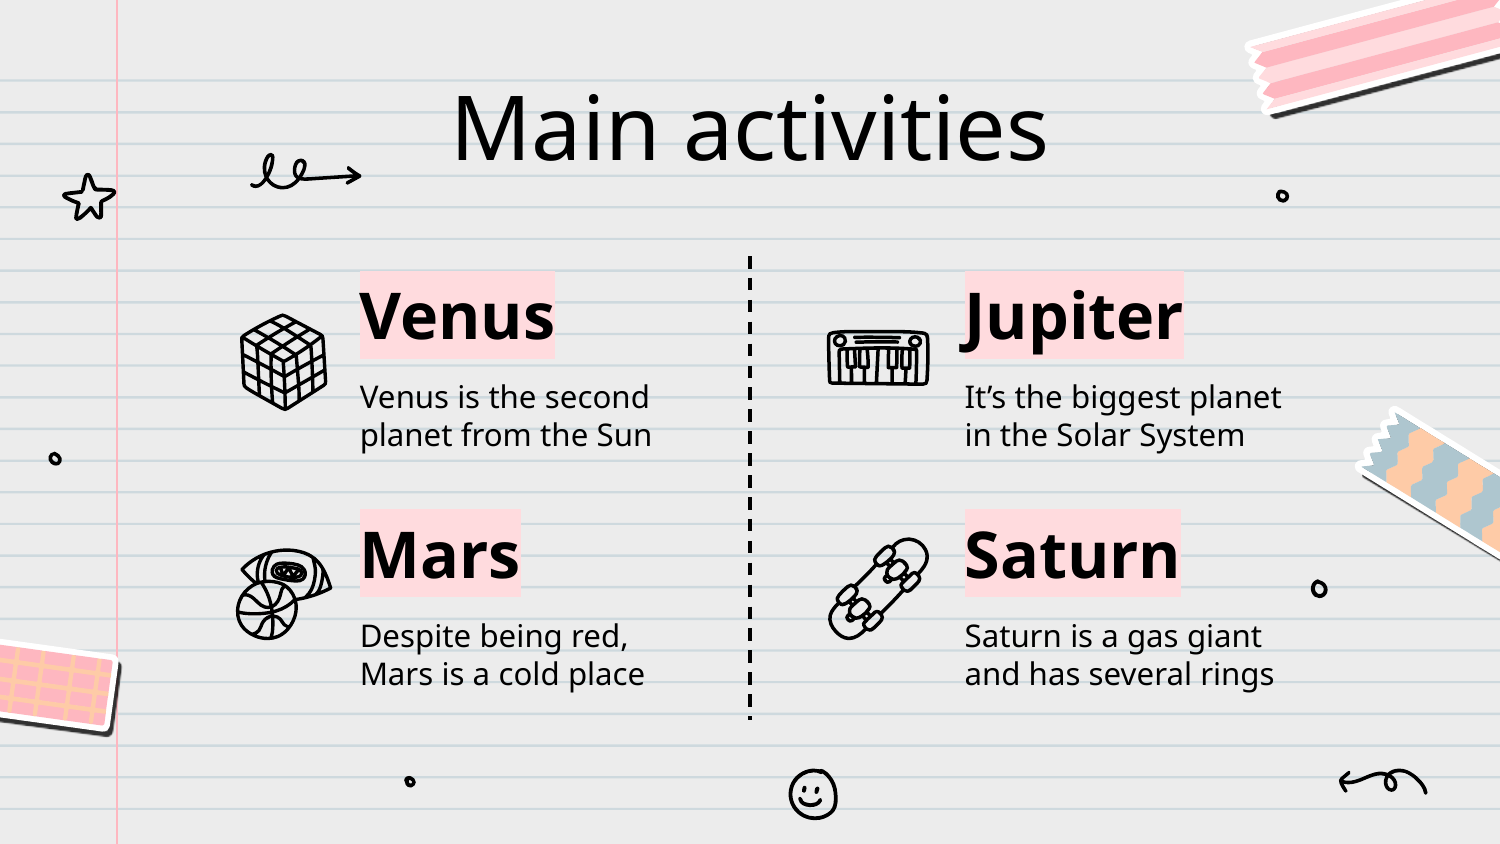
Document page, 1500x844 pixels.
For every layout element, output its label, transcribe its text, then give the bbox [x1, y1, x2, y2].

text_box [240, 314, 327, 411]
subtitle Despite being red, Mars is a cold place [344, 585, 710, 723]
title Mars [344, 516, 710, 585]
title Venus [344, 277, 710, 346]
title Main activities [116, 88, 1383, 162]
subtitle It’s the biggest planet in the Solar System [949, 346, 1315, 484]
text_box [235, 548, 332, 640]
title Saturn [949, 516, 1315, 585]
title Jupiter [949, 277, 1315, 346]
subtitle Saturn is a gas giant and has several rings [949, 585, 1315, 723]
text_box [1243, 0, 1500, 116]
subtitle Venus is the second planet from the Sun [344, 346, 710, 484]
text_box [827, 330, 930, 386]
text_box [1350, 461, 1500, 551]
text_box [828, 538, 929, 640]
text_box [0, 599, 122, 751]
